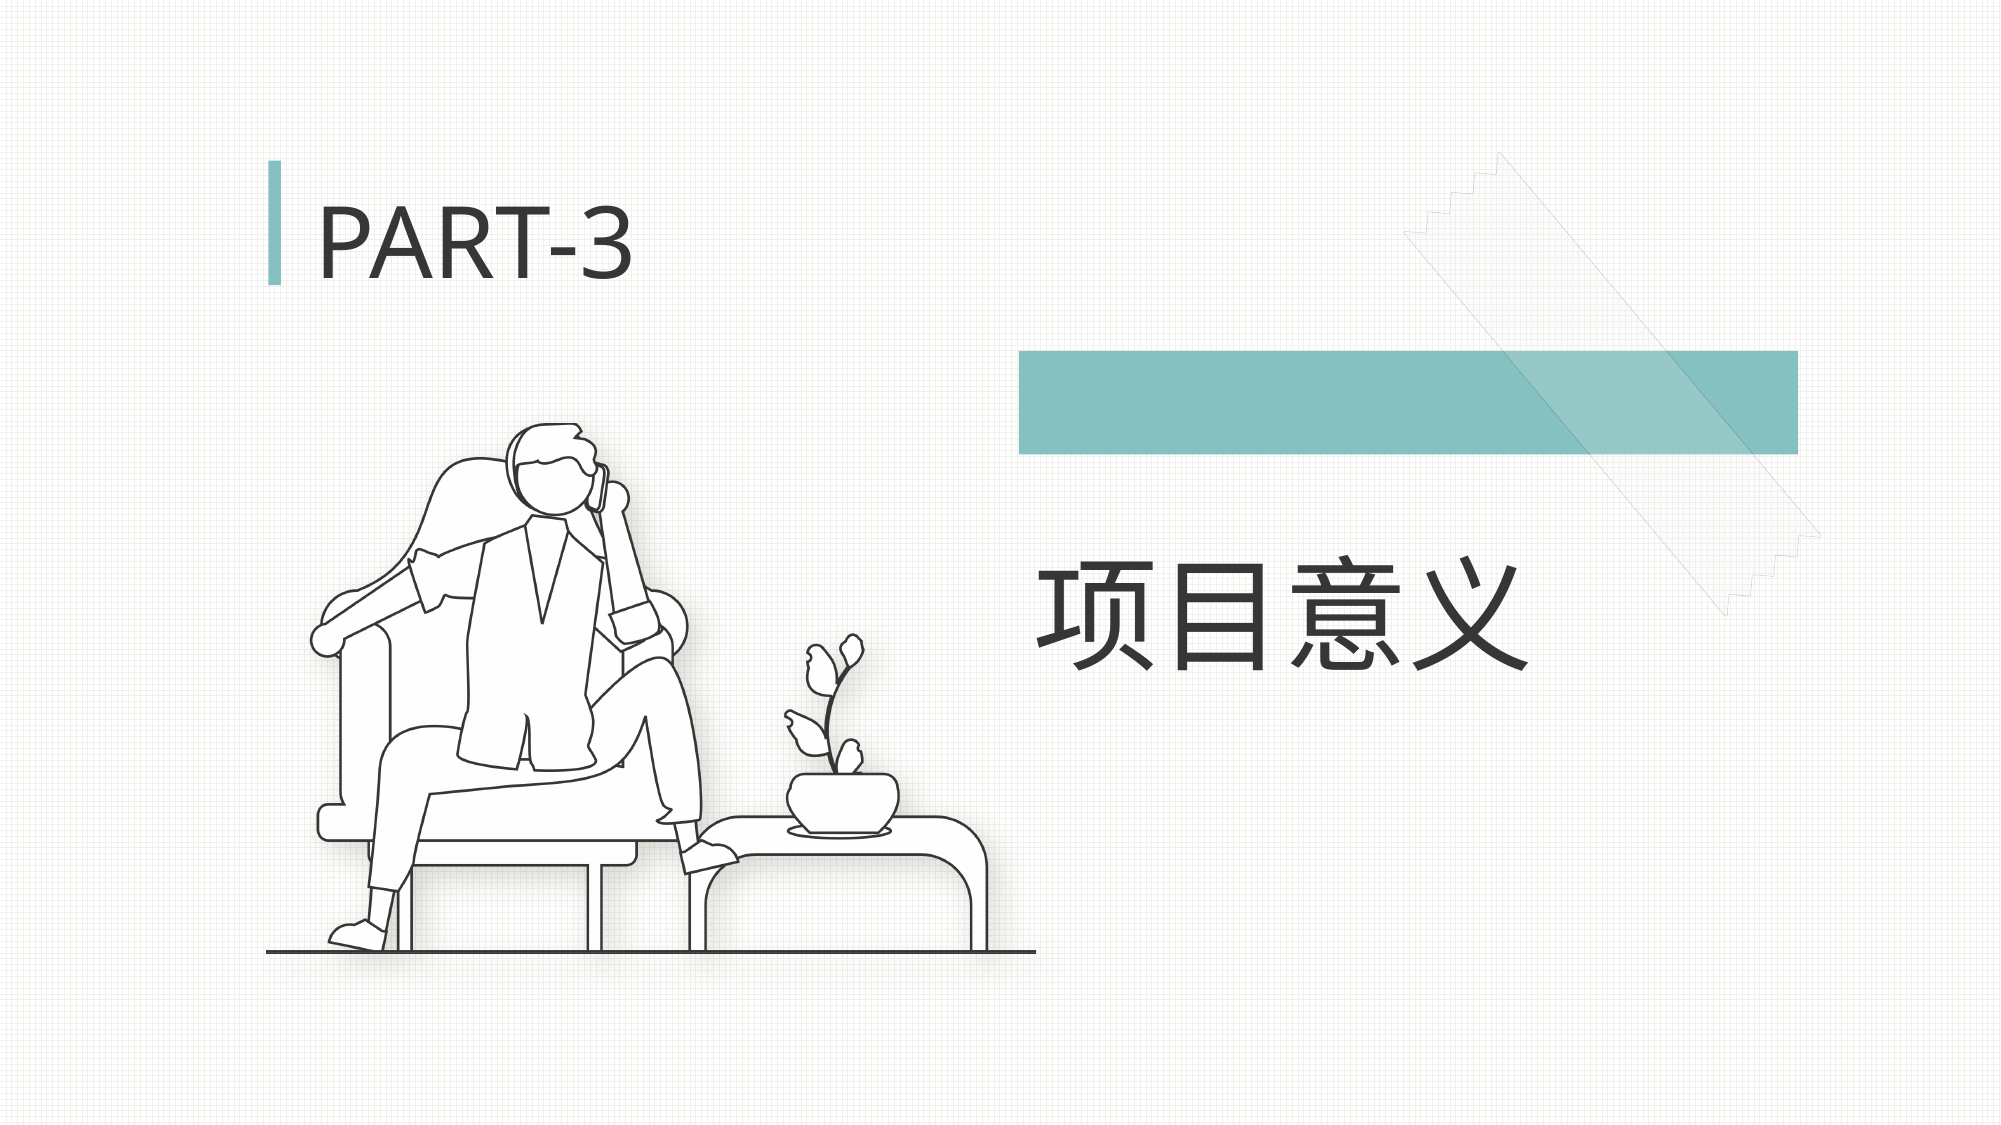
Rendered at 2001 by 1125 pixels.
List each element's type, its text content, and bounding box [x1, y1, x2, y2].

picture [265, 423, 1037, 954]
text_box [267, 159, 282, 286]
text_box 项目意义 [1061, 454, 2000, 695]
picture [1361, 258, 1864, 510]
text_box PART-3 [299, 111, 1476, 307]
text_box [1018, 350, 1361, 454]
